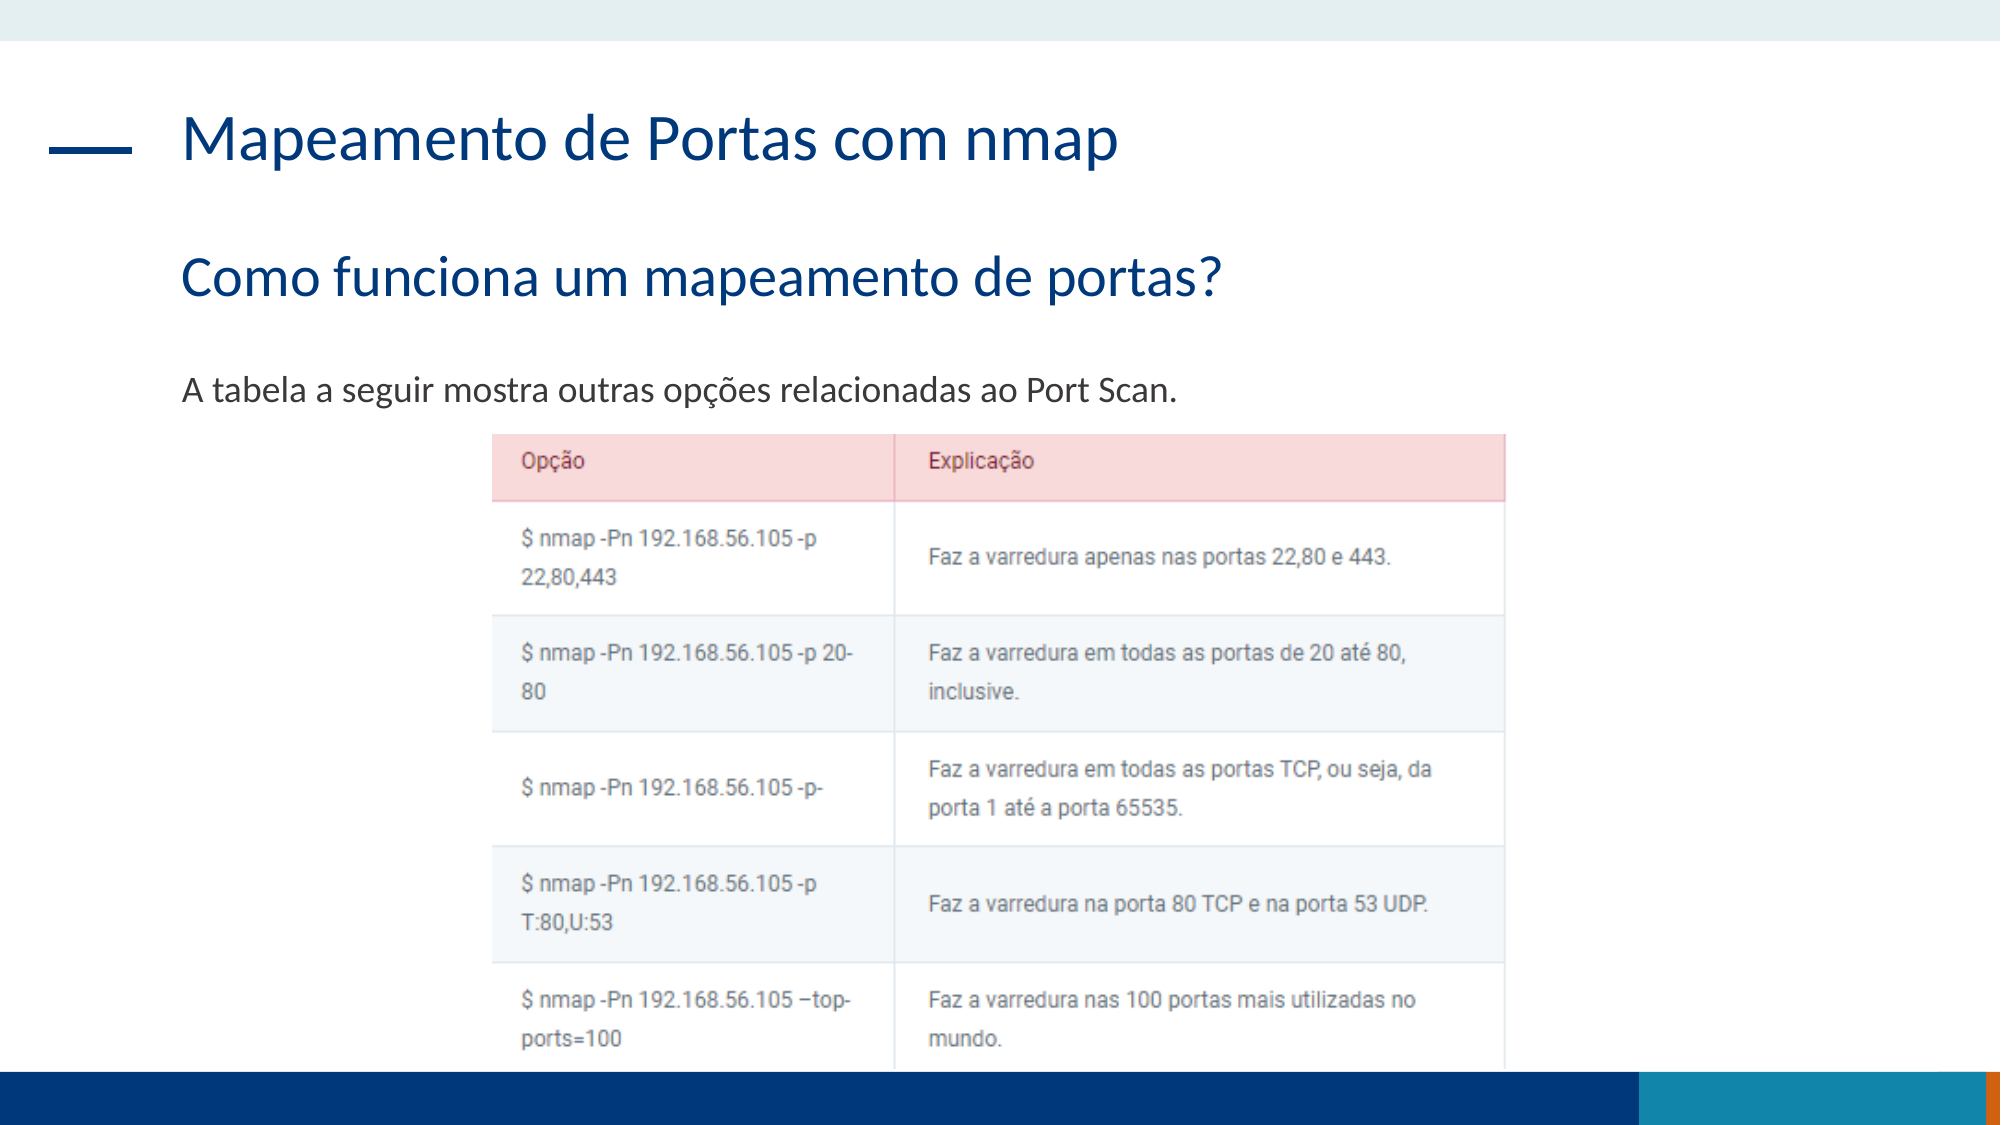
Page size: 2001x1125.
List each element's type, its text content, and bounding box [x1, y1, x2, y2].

list Como funciona um mapeamento de portas? [167, 238, 1833, 380]
picture [492, 434, 1508, 1069]
text_box A tabela a seguir mostra outras opções relacionadas ao Port Scan. [167, 357, 1653, 418]
list Mapeamento de Portas com nmap [167, 95, 1833, 237]
